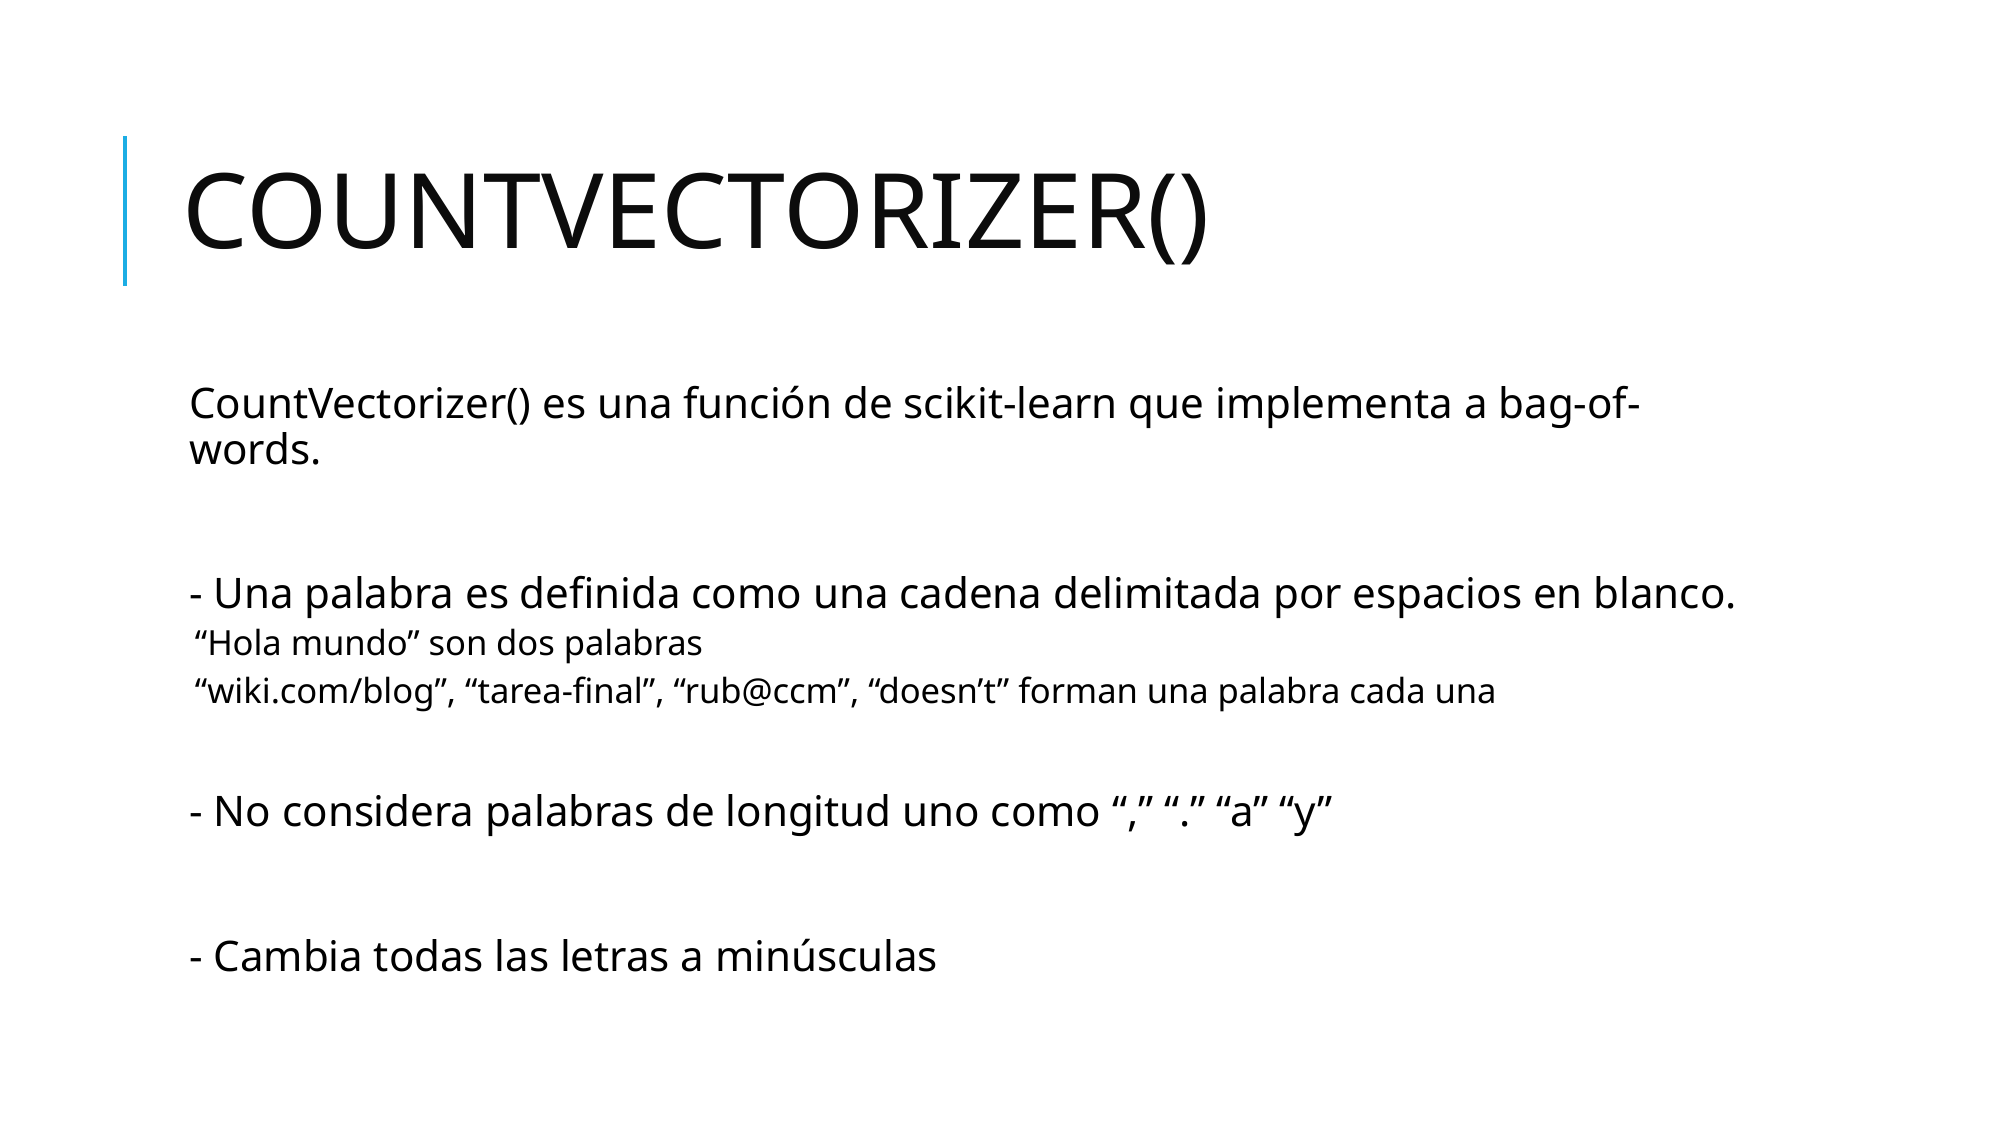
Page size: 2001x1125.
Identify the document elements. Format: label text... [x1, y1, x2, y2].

title COUNTVECTORIZER() [168, 96, 1763, 342]
list CountVectorizer() es una función de scikit-learn que implementa a bag-of-words. - Una palabra es definida como una cadena delimitada por espacios en blanco. “Hola mundo” son dos palabras “wiki.com/blog”, “tarea-final”, “rub@ccm”, “doesn’t” forman una palabra cada una - No considera palabras de longitud uno como “,” “.” “a” “y” - Cambia todas las letras a minúsculas [168, 375, 1763, 1035]
